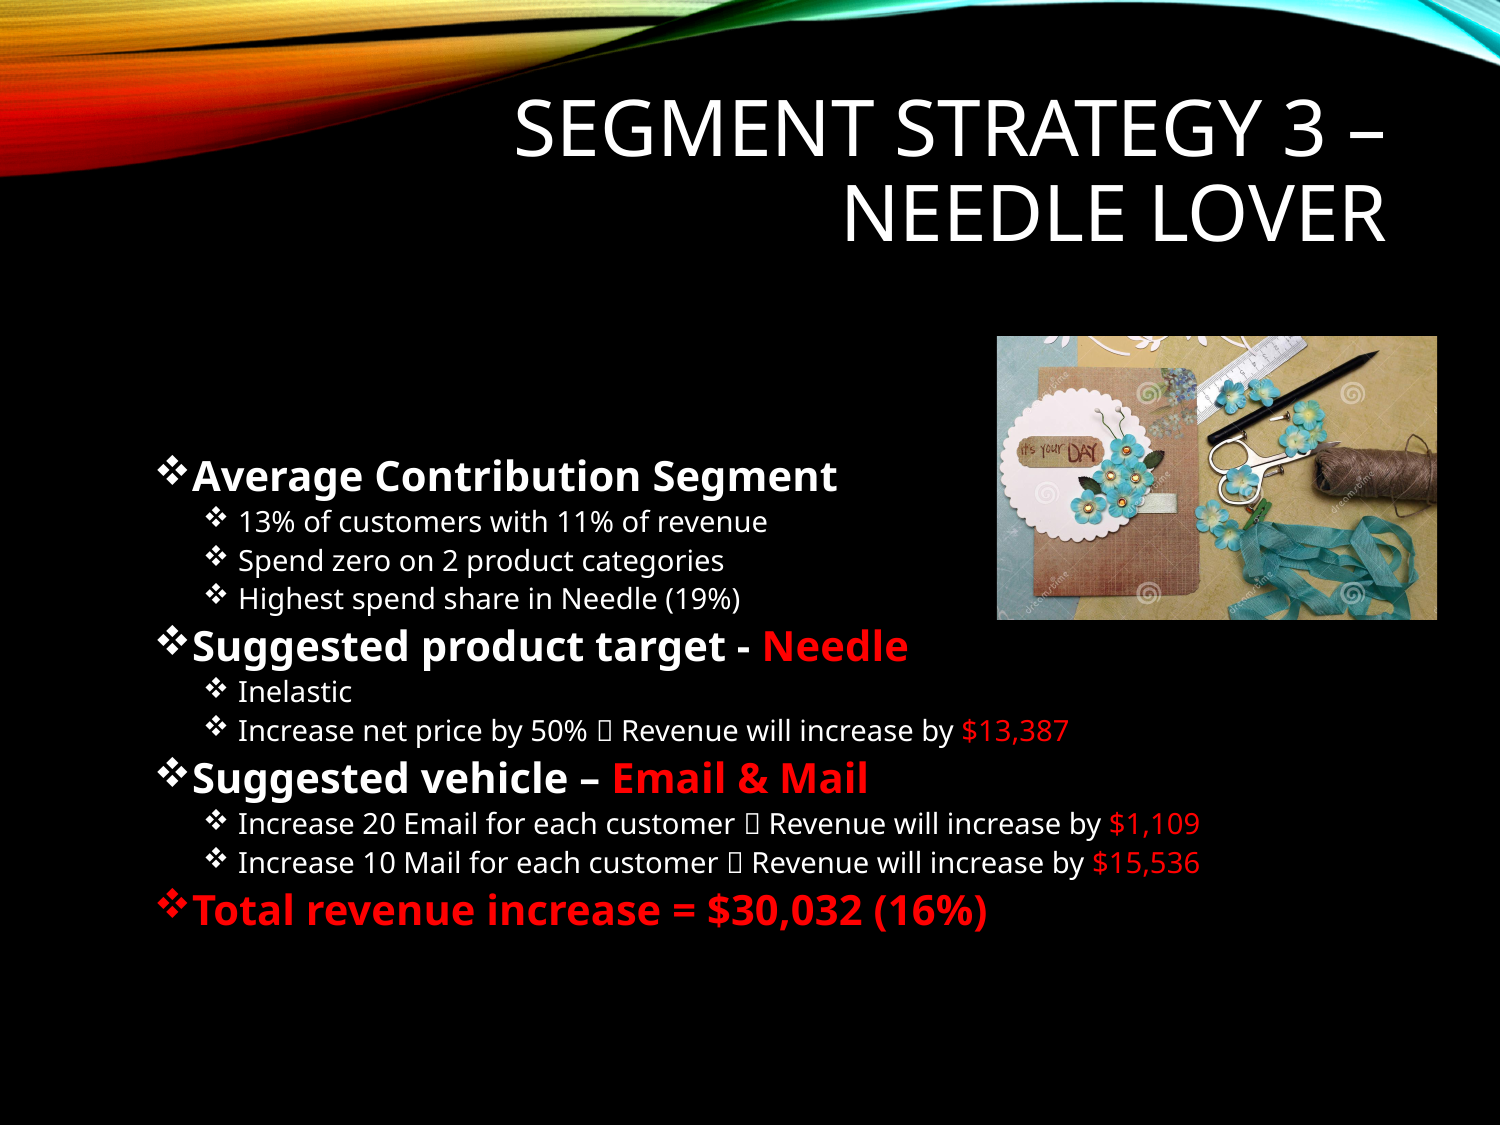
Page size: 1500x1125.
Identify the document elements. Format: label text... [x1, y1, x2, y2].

text_box Average Contribution Segment 13% of customers with 11% of revenue Spend zero on 2 product categories Highest spend share in Needle (19%) Suggested product target - Needle Inelastic Increase net price by 50%  Revenue will increase by $13,387 Suggested vehicle – Email & Mail Increase 20 Email for each customer  Revenue will increase by $1,109 Increase 10 Mail for each customer  Revenue will increase by $15,536 Total revenue increase = $30,032 (16%) [142, 439, 1322, 959]
title Segment strategy 3 – needle lover [356, 80, 1403, 267]
picture [0, 0, 1500, 178]
picture [996, 336, 1438, 620]
